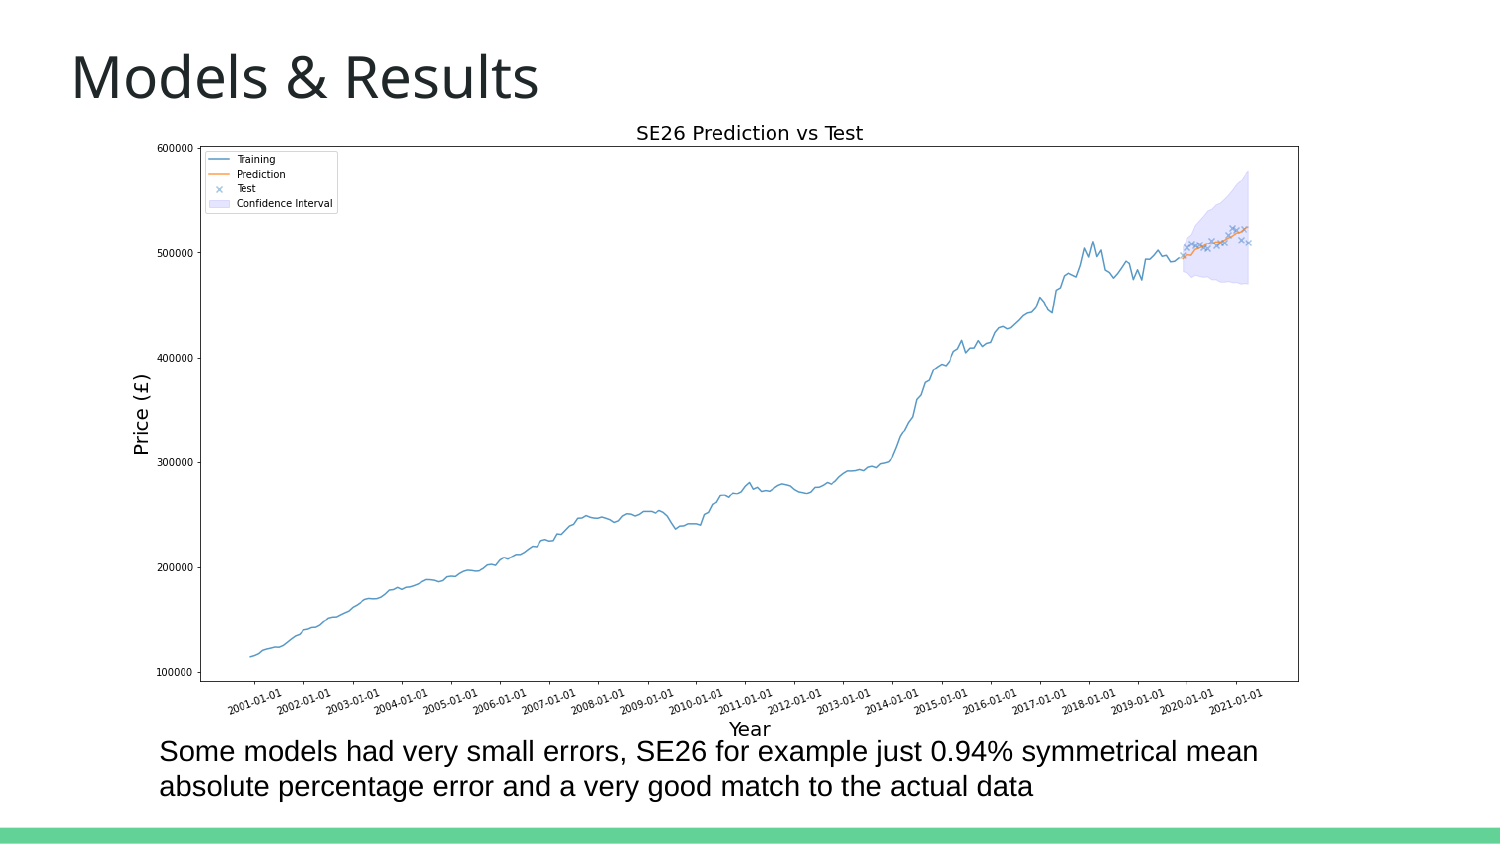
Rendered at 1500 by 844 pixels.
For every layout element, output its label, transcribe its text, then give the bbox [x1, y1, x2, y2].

text_box Some models had very small errors, SE26 for example just 0.94% symmetrical mean absolute percentage error and a very good match to the actual data [144, 724, 1313, 810]
title Models & Results [55, 24, 1454, 119]
picture [125, 118, 1304, 747]
